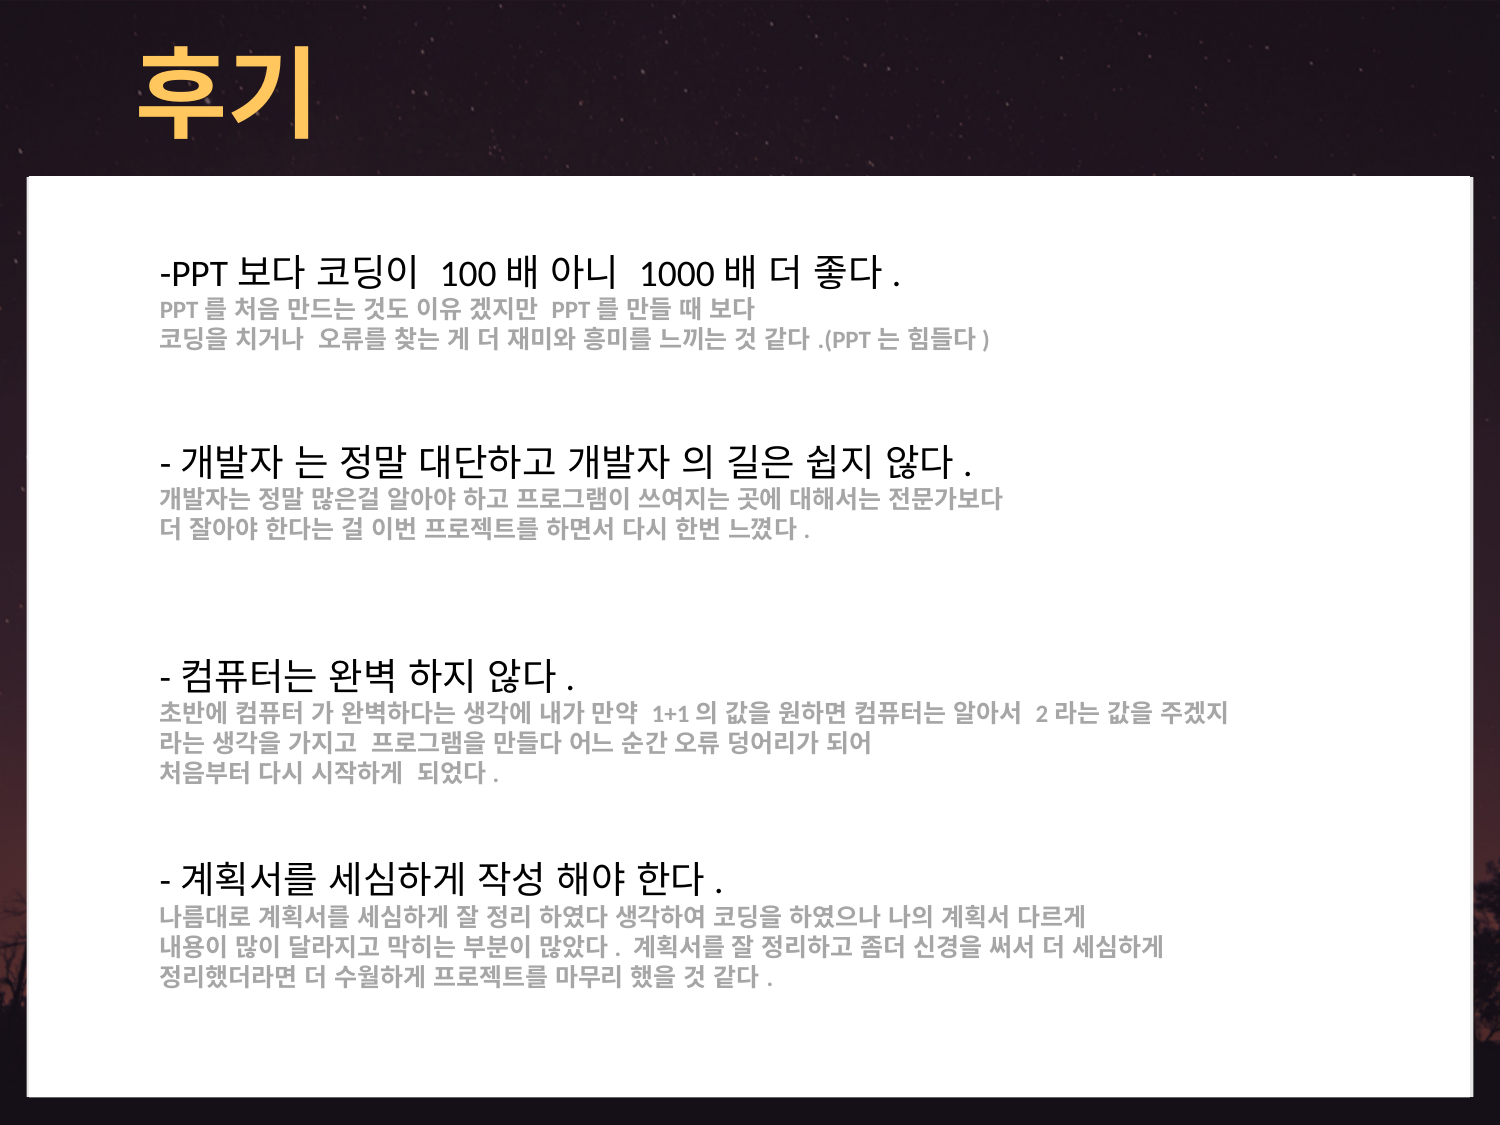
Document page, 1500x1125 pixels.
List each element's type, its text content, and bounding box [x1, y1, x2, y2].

text_box -컴퓨터는 완벽 하지 않다. 초반에 컴퓨터 가 완벽하다는 생각에 내가 만약 1+1의 값을 원하면 컴퓨터는 알아서 2라는 값을 주겠지 라는 생각을 가지고 프로그램을 만들다 어느 순간 오류 덩어리가 되어 처음부터 다시 시작하게 되었다. [144, 645, 1253, 795]
text_box -PPT보다 코딩이 100배 아니 1000배 더 좋다. PPT를 처음 만드는 것도 이유 겠지만 PPT를 만들 때 보다 코딩을 치거나 오류를 찾는 게 더 재미와 흥미를 느끼는 것 같다.(PPT는 힘들다) [144, 241, 1235, 361]
text_box 후기 [120, 22, 914, 158]
text_box [28, 175, 1471, 1098]
picture [0, 0, 1500, 1125]
text_box -계획서를 세심하게 작성 해야 한다. 나름대로 계획서를 세심하게 잘 정리 하였다 생각하여 코딩을 하였으나 나의 계획서 다르게 내용이 많이 달라지고 막히는 부분이 많았다. 계획서를 잘 정리하고 좀더 신경을 써서 더 세심하게 정리했더라면 더 수월하게 프로젝트를 마무리 했을 것 같다. [144, 848, 1253, 999]
text_box -개발자 는 정말 대단하고 개발자 의 길은 쉽지 않다. 개발자는 정말 많은걸 알아야 하고 프로그램이 쓰여지는 곳에 대해서는 전문가보다 더 잘아야 한다는 걸 이번 프로젝트를 하면서 다시 한번 느꼈다. [144, 431, 1235, 551]
